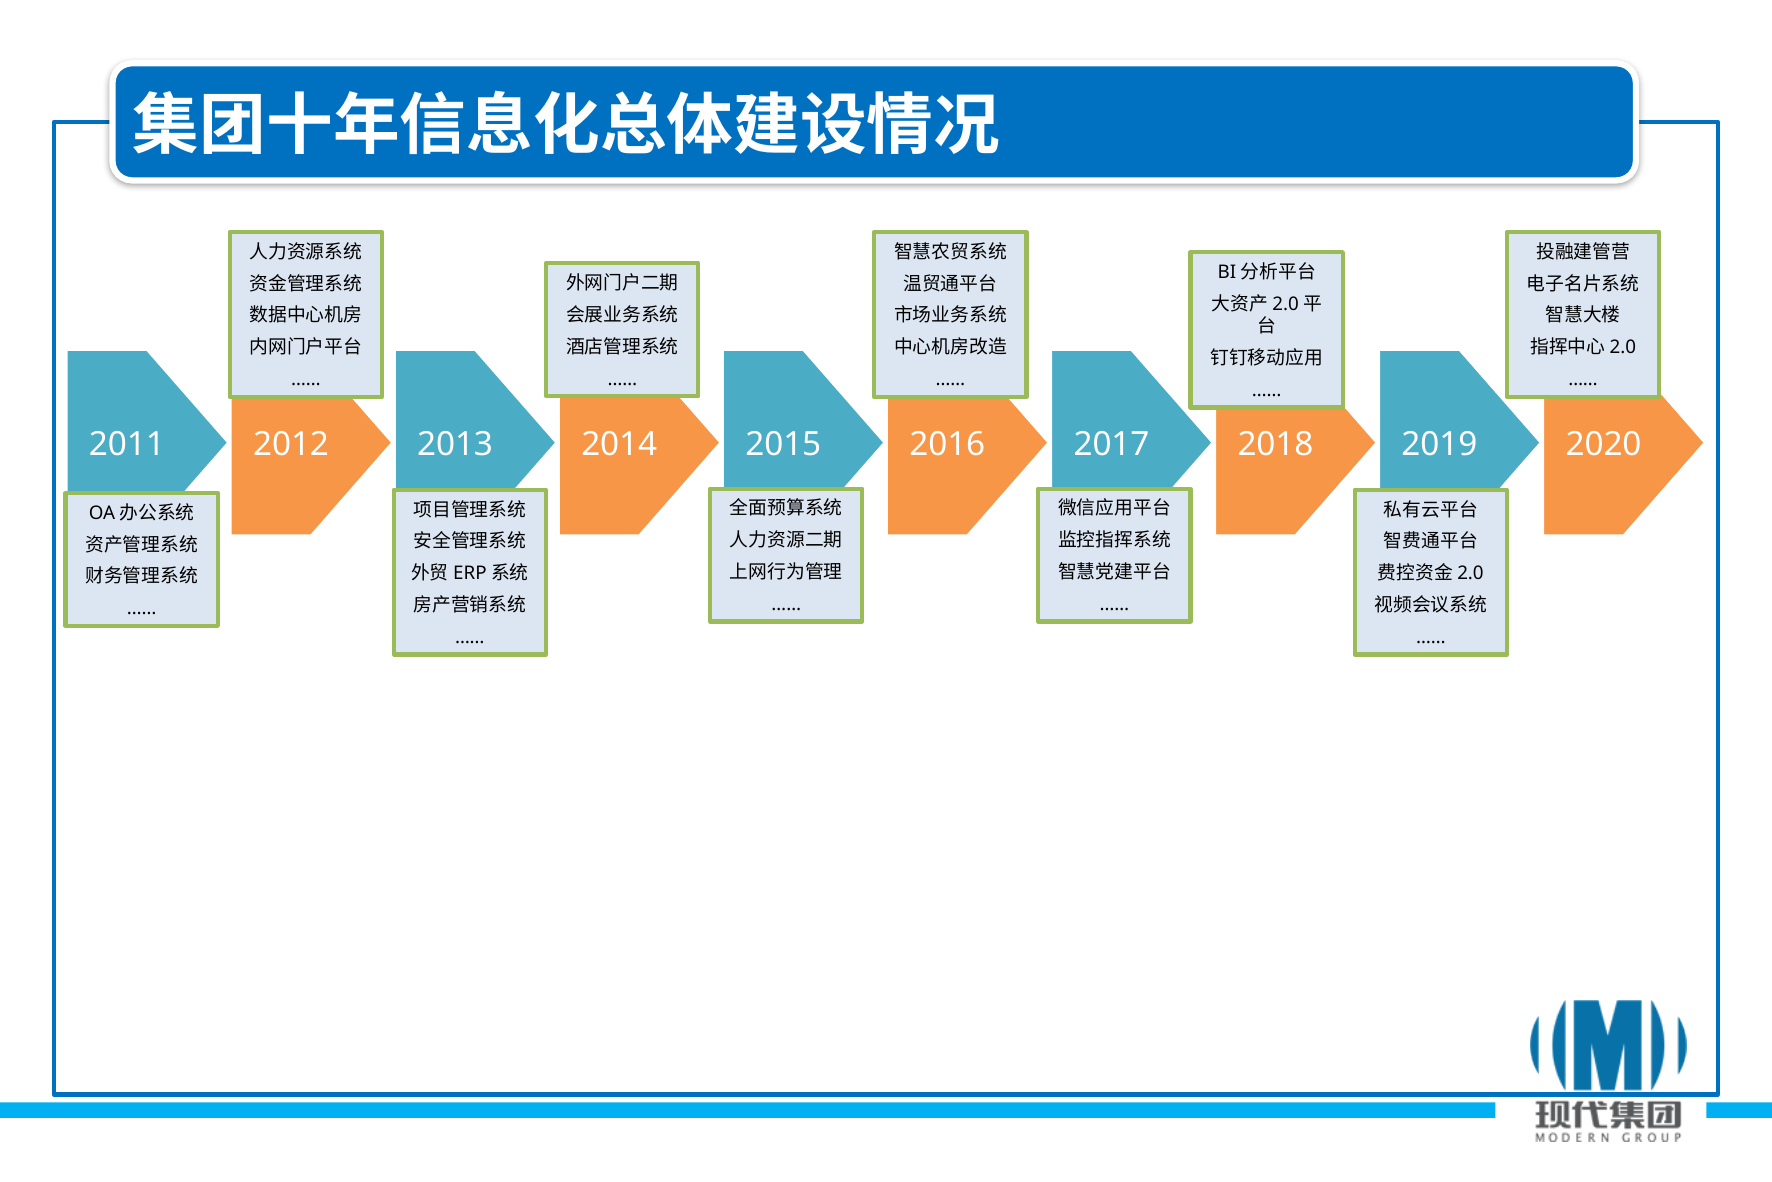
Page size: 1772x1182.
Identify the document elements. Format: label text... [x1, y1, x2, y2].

text_box 全面预算系统 人力资源二期 上网行为管理 …… [708, 548, 864, 624]
picture [1530, 1000, 1687, 1142]
text_box 智慧农贸系统 温贸通平台 市场业务系统 中心机房改造 …… [872, 230, 1029, 348]
text_box BI分析平台 大资产2.0平台 钉钉移动应用 …… [1188, 250, 1345, 348]
text_box [1706, 1102, 1772, 1118]
text_box 人力资源系统 资金管理系统 数据中心机房 内网门户平台 …… [228, 230, 384, 348]
text_box 私有云平台 智费通平台 费控资金2.0 视频会议系统 …… [1353, 548, 1509, 657]
text_box OA办公系统 资产管理系统 财务管理系统 …… [63, 545, 220, 628]
text_box 微信应用平台 监控指挥系统 智慧党建平台 …… [1036, 548, 1193, 624]
text_box 集团十年信息化总体建设情况 [109, 60, 1640, 184]
text_box 外网门户二期 会展业务系统 酒店管理系统 …… [544, 261, 700, 348]
text_box [0, 1102, 1496, 1118]
text_box [52, 120, 1720, 1097]
text_box 项目管理系统 安全管理系统 外贸ERP系统 房产营销系统 …… [392, 548, 548, 657]
text_box 投融建管营 电子名片系统 智慧大楼 指挥中心2.0 …… [1505, 230, 1661, 348]
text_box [65, 348, 1707, 537]
